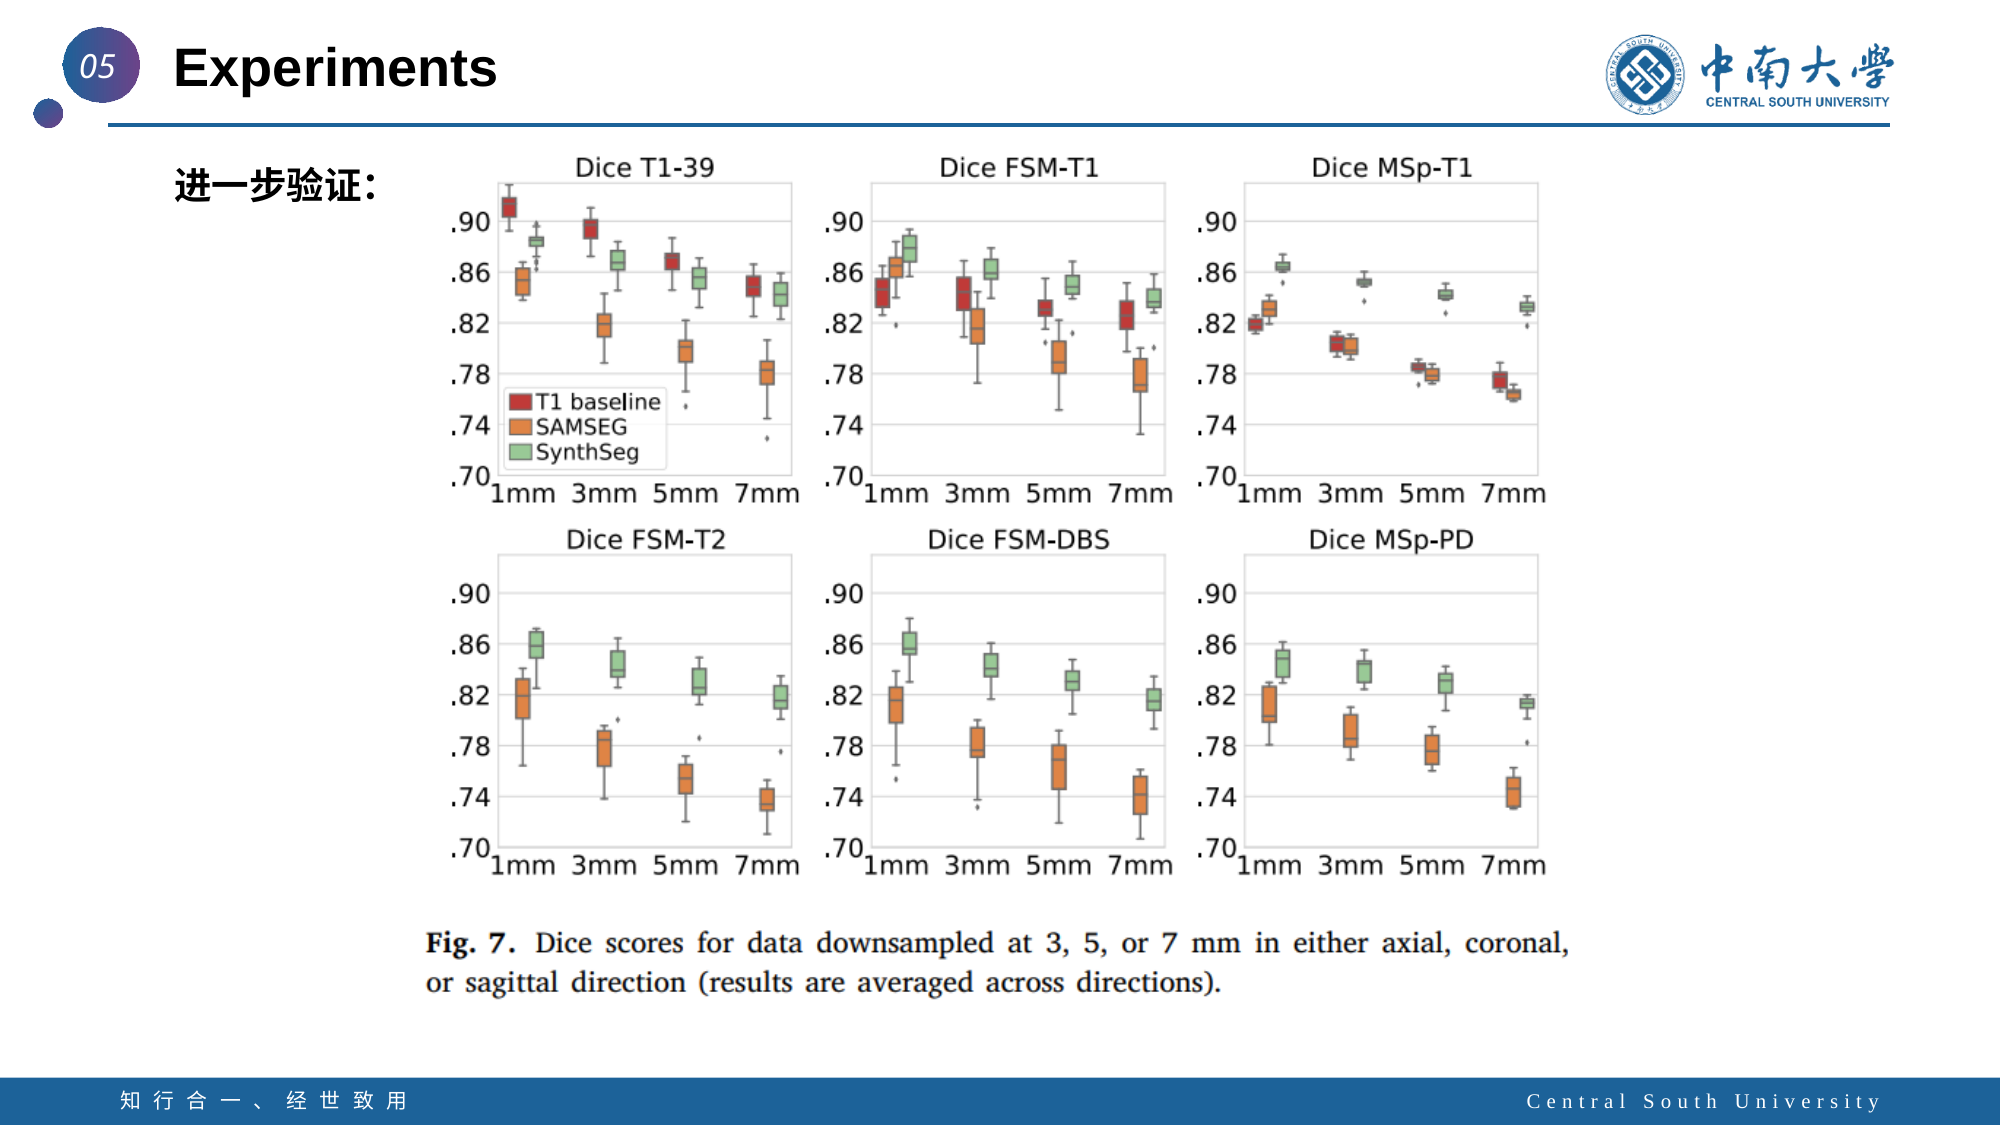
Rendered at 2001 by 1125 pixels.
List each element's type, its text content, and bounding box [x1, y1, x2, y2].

text_box 进一步验证： [159, 154, 412, 215]
picture [412, 139, 1587, 1011]
text_box 知行合一、经世致用 [105, 1080, 423, 1120]
picture [1595, 28, 1907, 121]
text_box [158, 0, 1050, 118]
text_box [33, 26, 153, 128]
text_box [0, 1077, 2000, 1125]
text_box Central South University [1511, 1080, 1894, 1120]
text_box Experiments [173, 22, 1065, 106]
